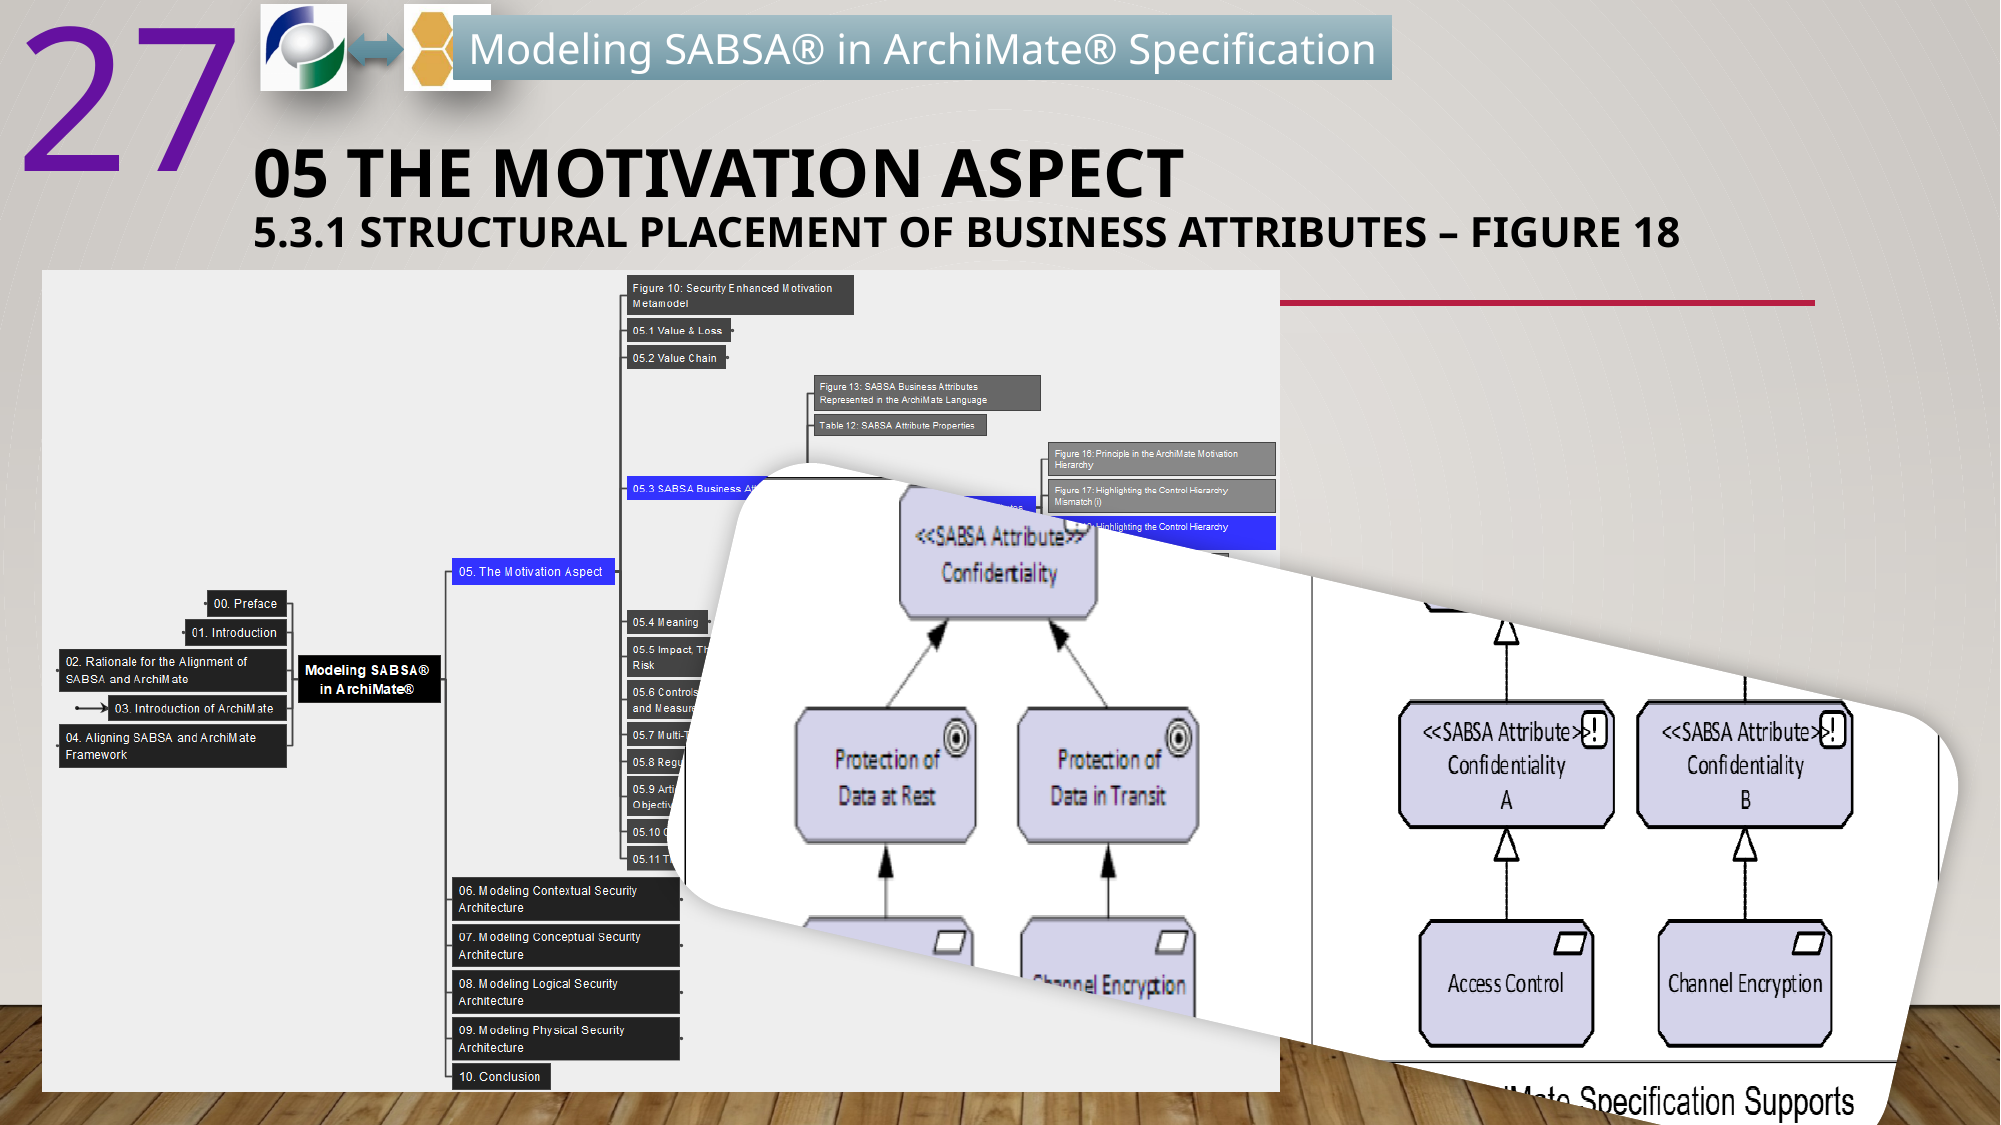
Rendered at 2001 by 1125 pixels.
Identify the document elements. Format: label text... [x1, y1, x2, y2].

title 05 The Motivation Aspect 5.3.1 Structural Placement of Business Attributes – Figure 18 [238, 131, 1814, 305]
picture [0, 569, 2000, 1125]
text_box 27 [0, 0, 261, 219]
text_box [260, 4, 491, 92]
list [41, 270, 1280, 1093]
text_box Modeling SABSA® in ArchiMate® Specification [491, 15, 1392, 80]
